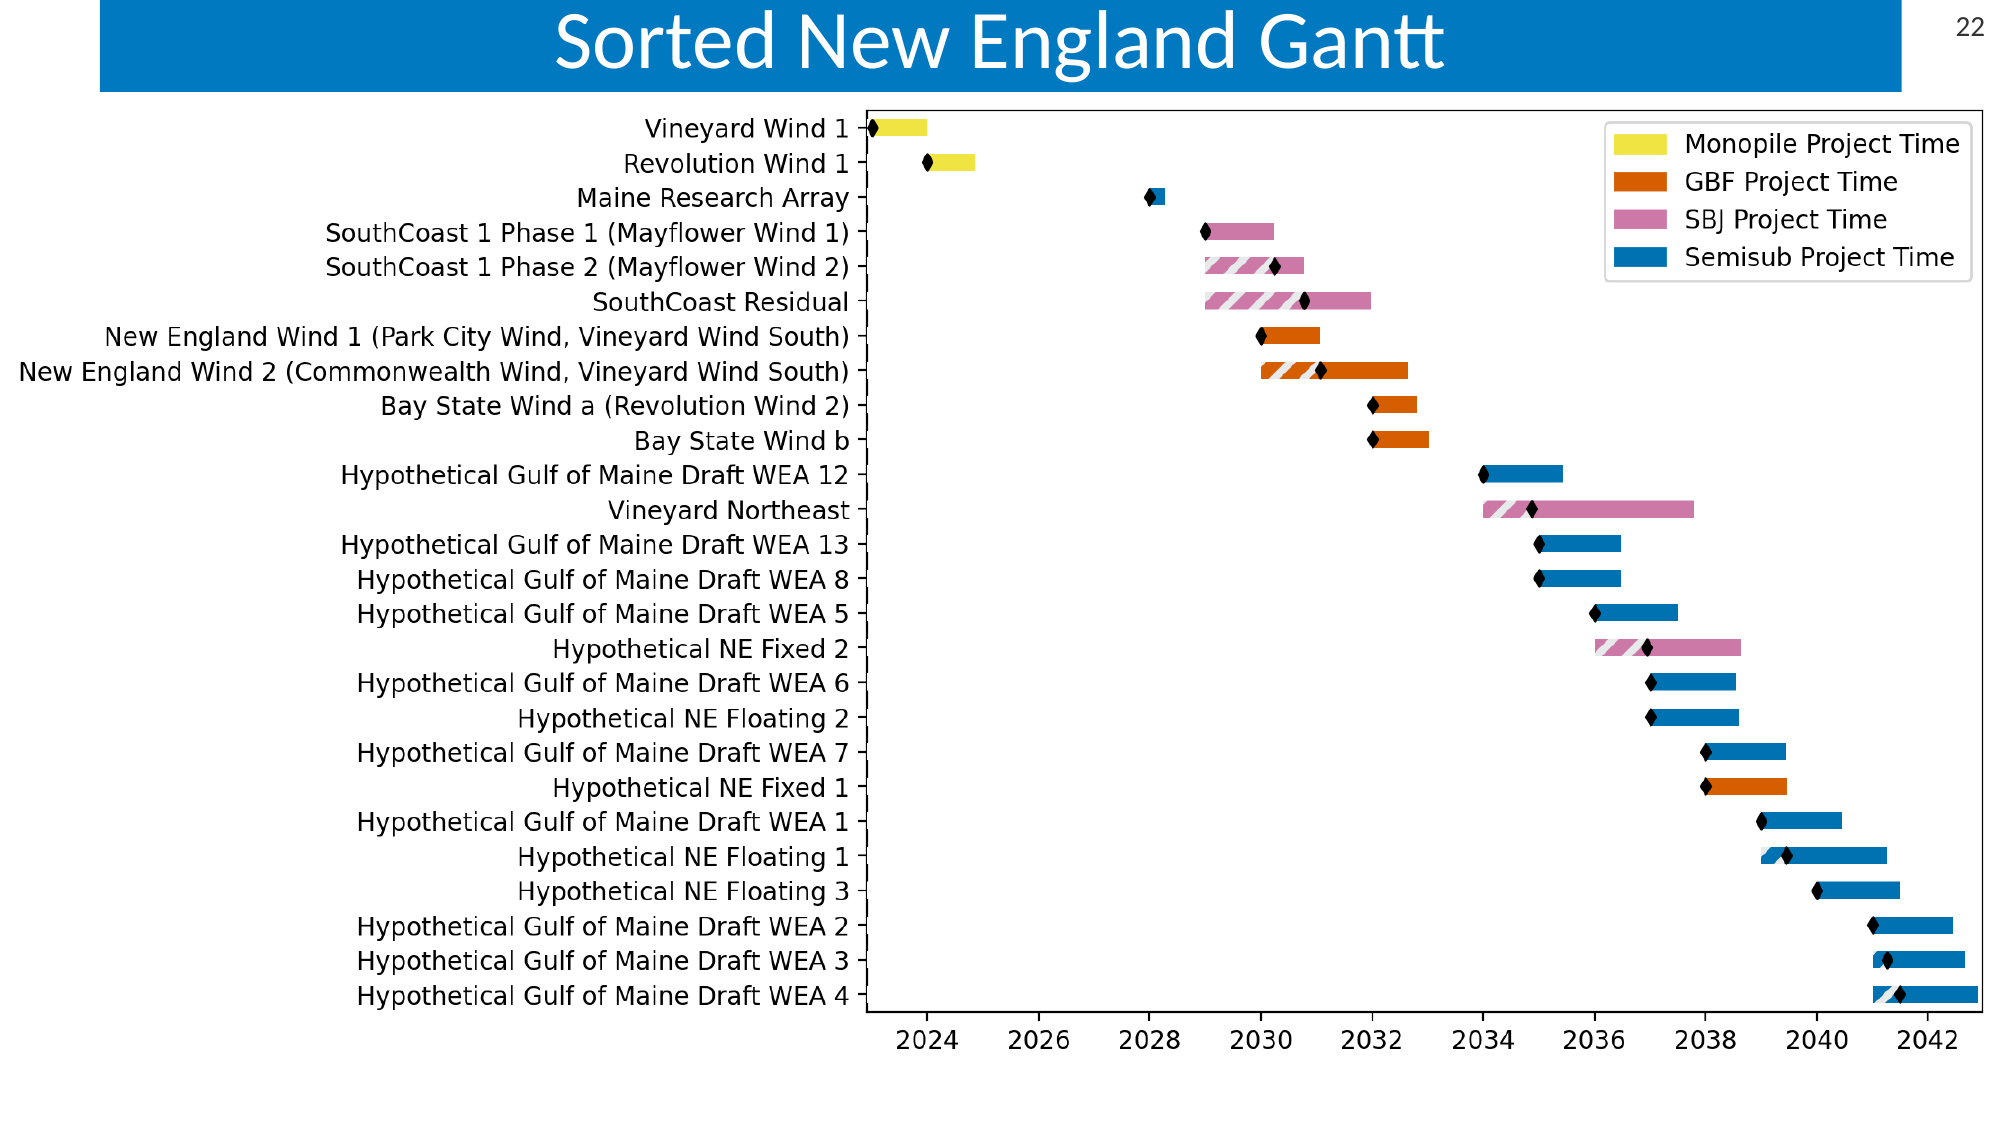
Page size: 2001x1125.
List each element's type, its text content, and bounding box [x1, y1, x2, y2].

picture [0, 92, 2000, 1072]
title Sorted New England Gantt [99, 0, 1902, 90]
